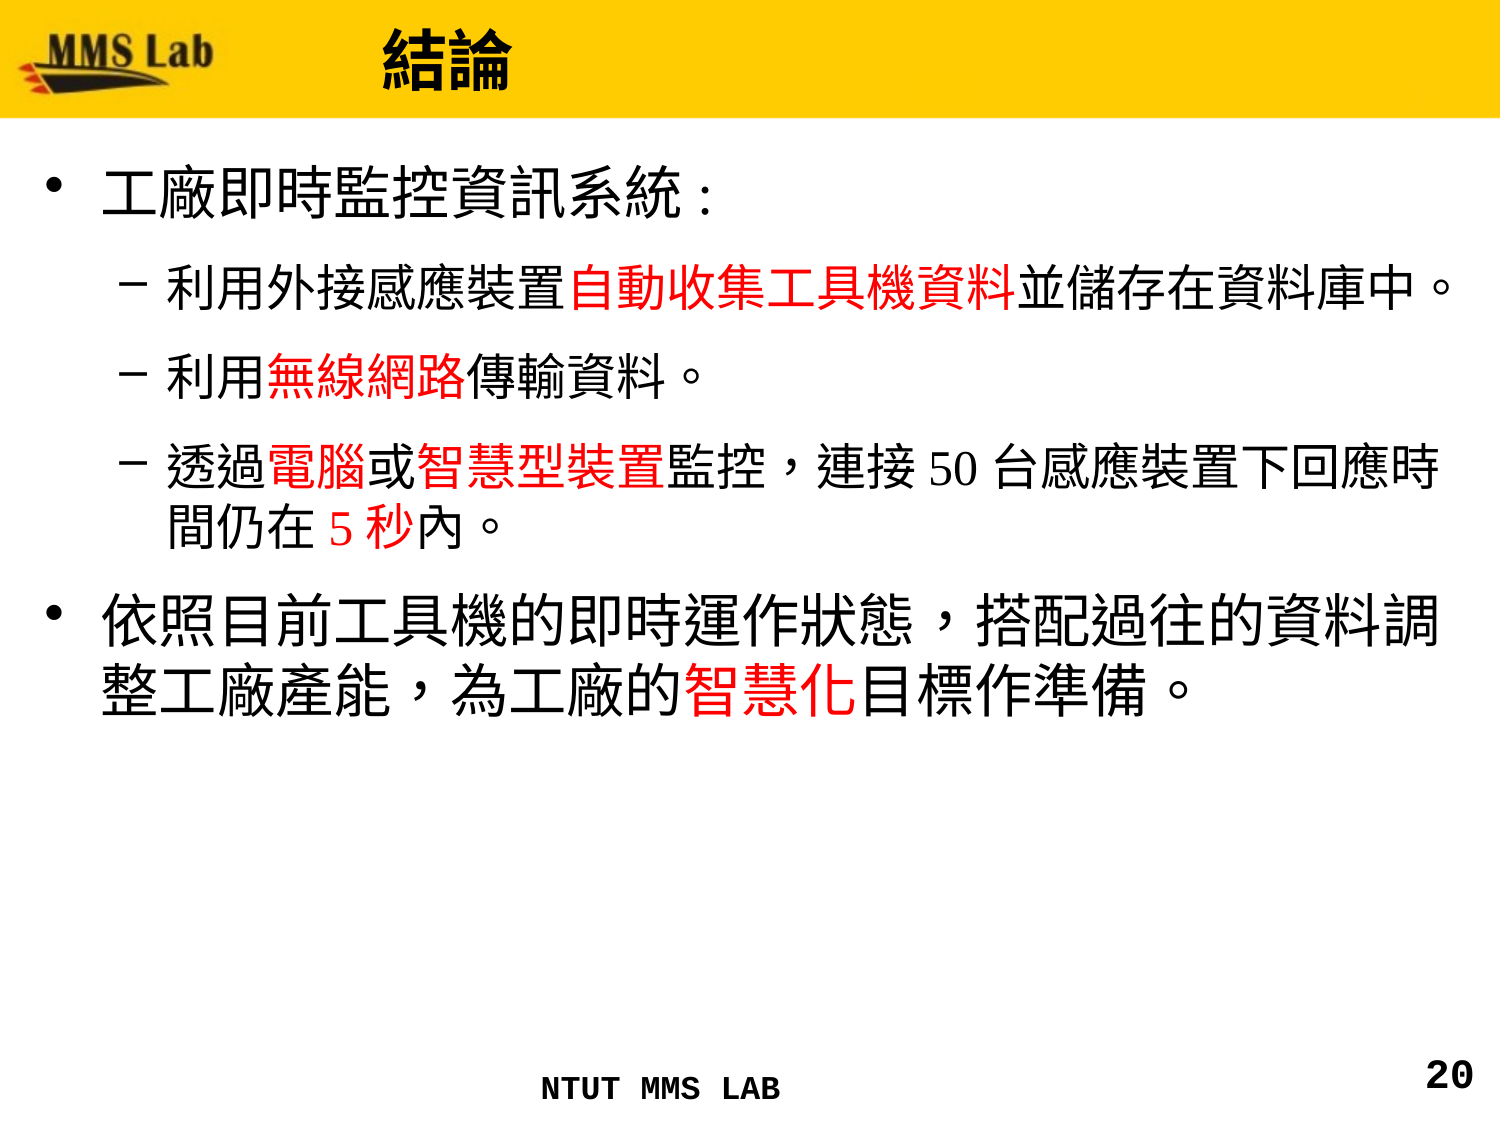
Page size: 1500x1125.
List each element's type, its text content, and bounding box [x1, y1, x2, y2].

title 結論 [366, 0, 1500, 119]
slide_number 20 [1139, 1039, 1491, 1118]
footer NTUT MMS LAB [525, 1058, 1013, 1107]
picture [0, 0, 1500, 1096]
list 工廠即時監控資訊系統: 利用外接感應裝置自動收集工具機資料並儲存在資料庫中。 利用無線網路傳輸資料。 透過電腦或智慧型裝置監控，連接50台感應裝置下回應時間仍在5秒內。 依照目前工具機的即時運作狀態，搭配過往的資料調整工廠產能，為工廠的智慧化目標作準備。 [29, 148, 1483, 1022]
